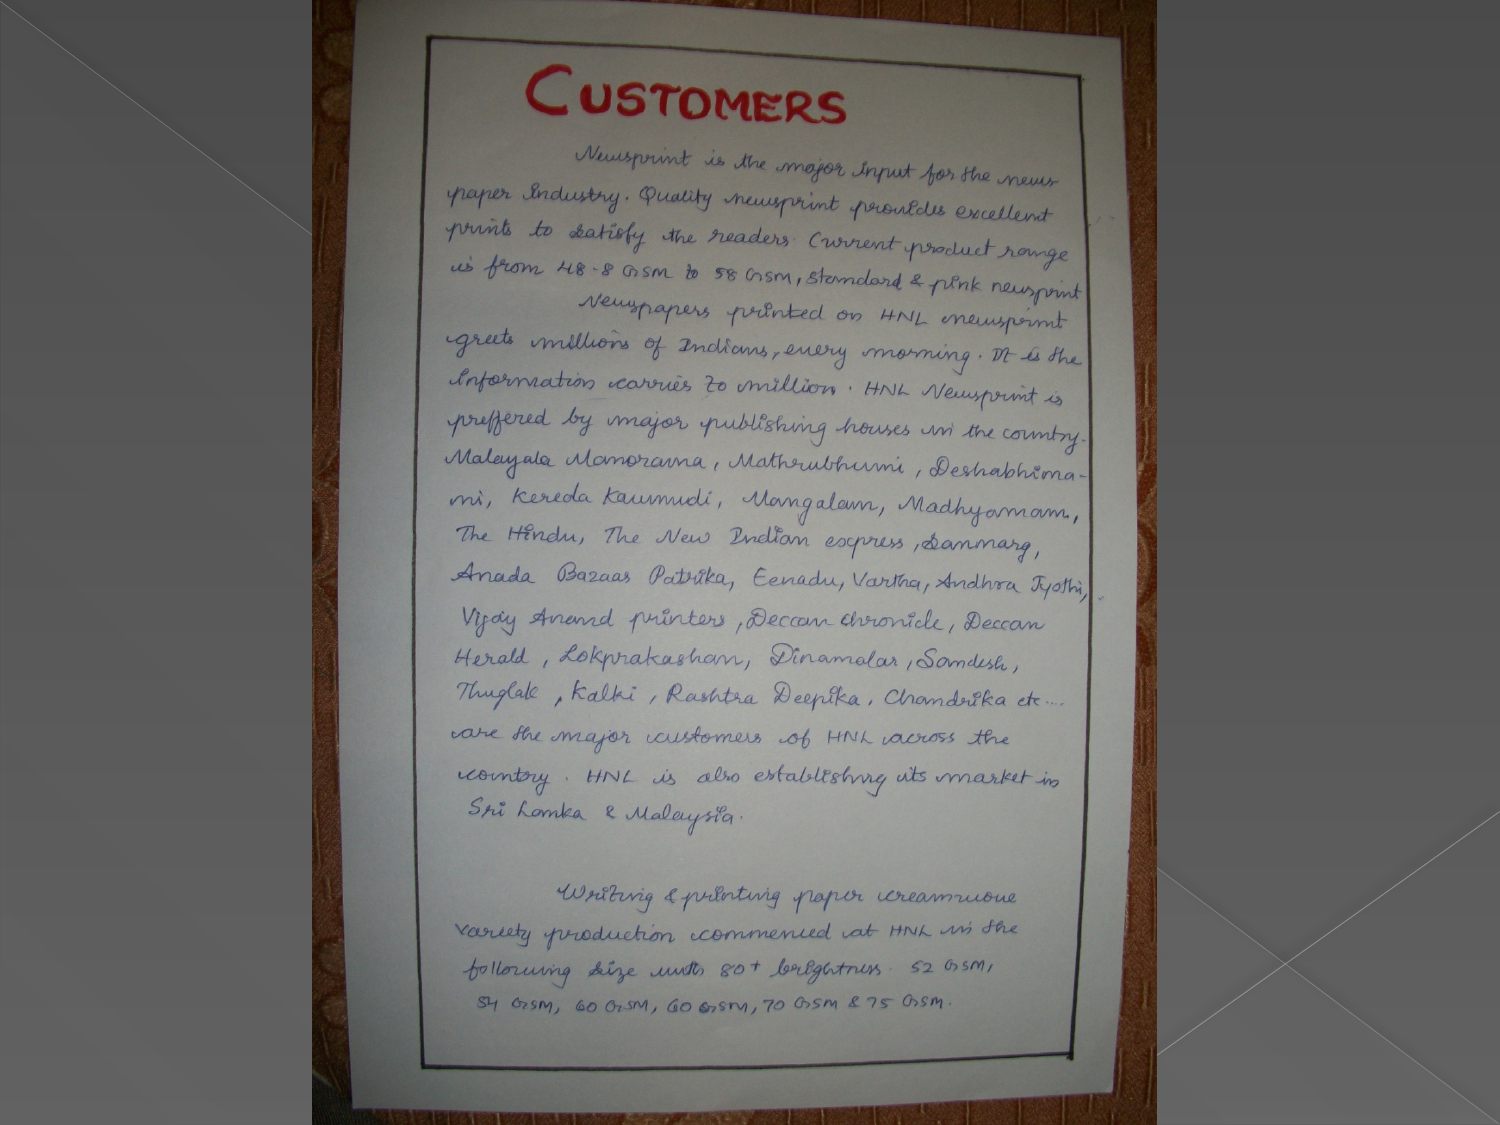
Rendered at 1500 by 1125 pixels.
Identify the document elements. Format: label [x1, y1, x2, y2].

picture [312, 0, 1157, 1125]
